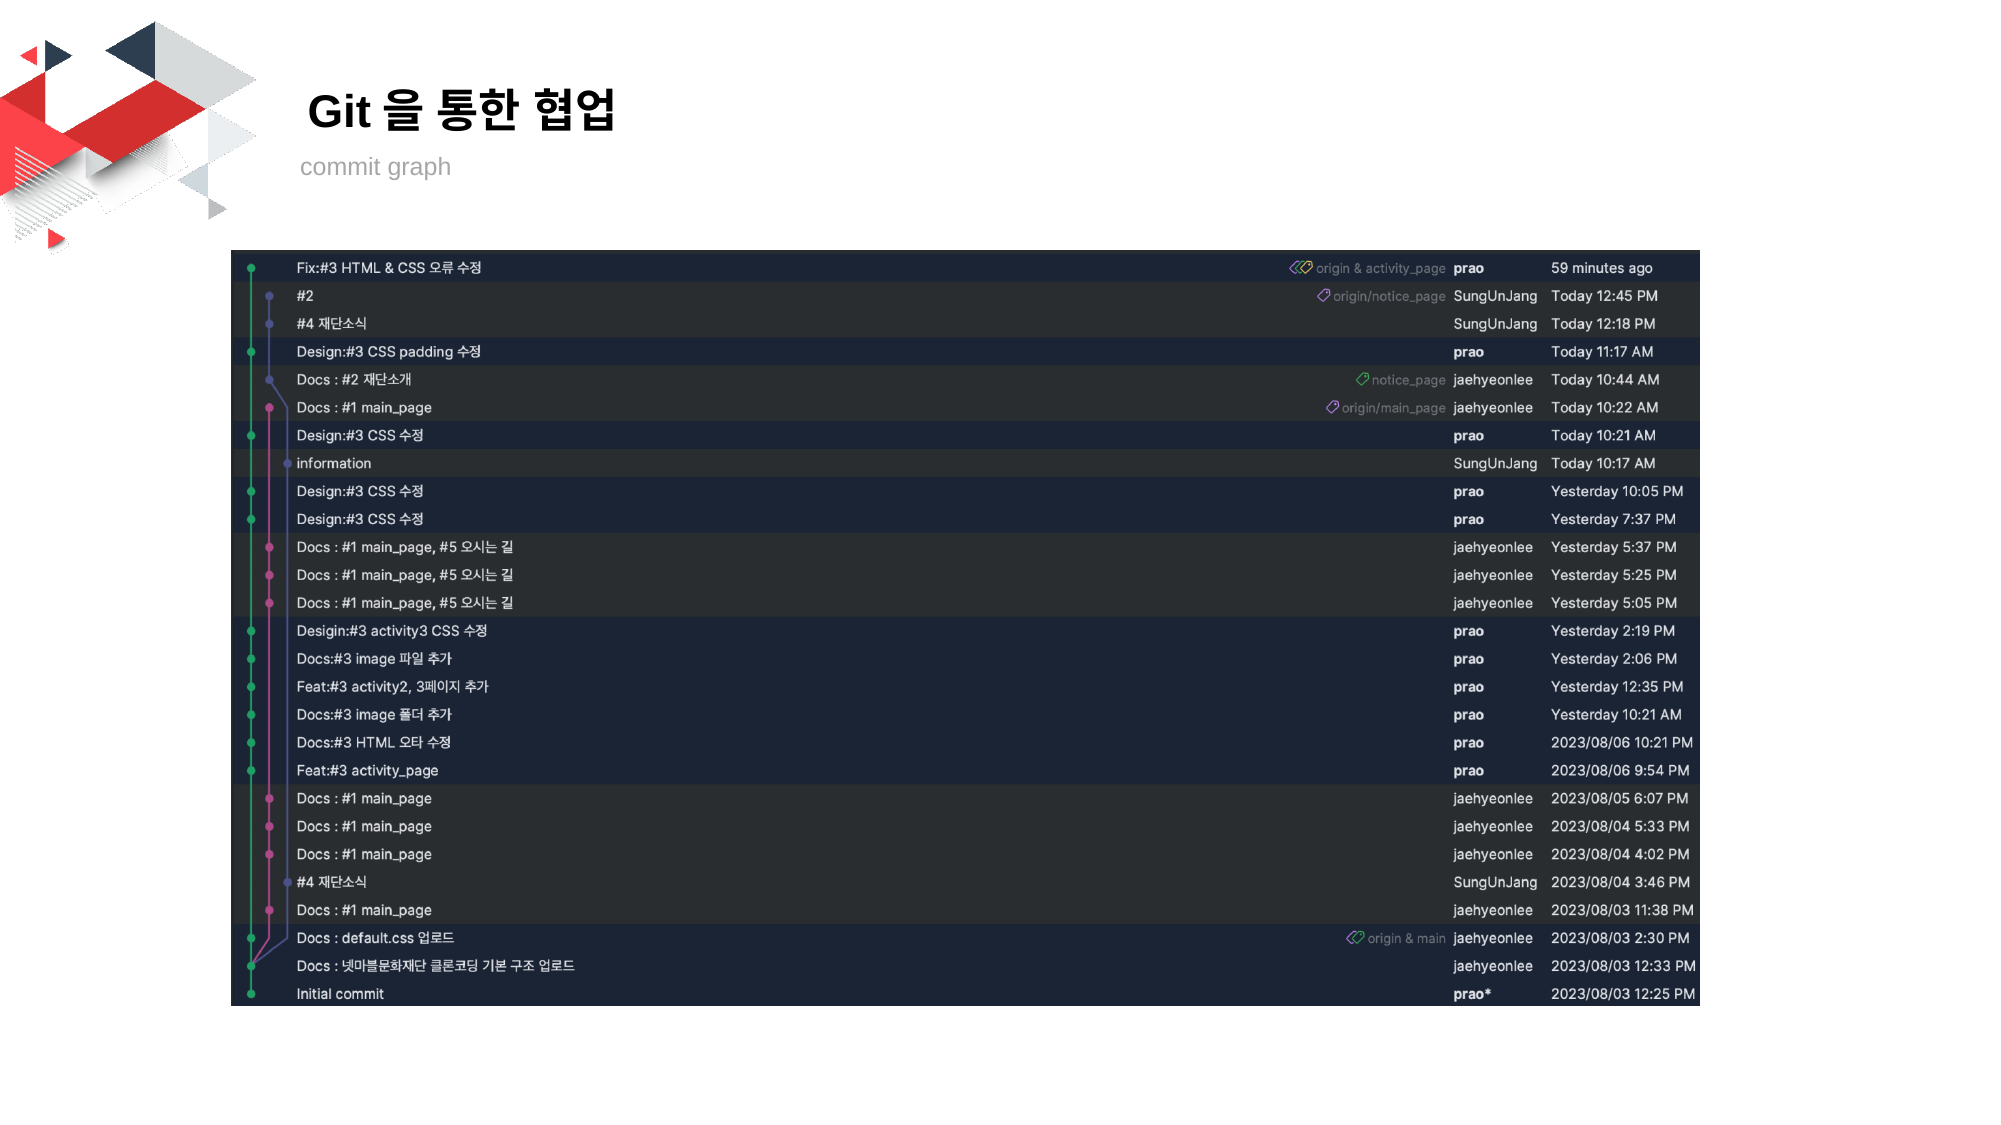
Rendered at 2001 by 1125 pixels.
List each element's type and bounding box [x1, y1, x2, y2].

text_box [285, 73, 1116, 189]
picture [0, 21, 1700, 1006]
